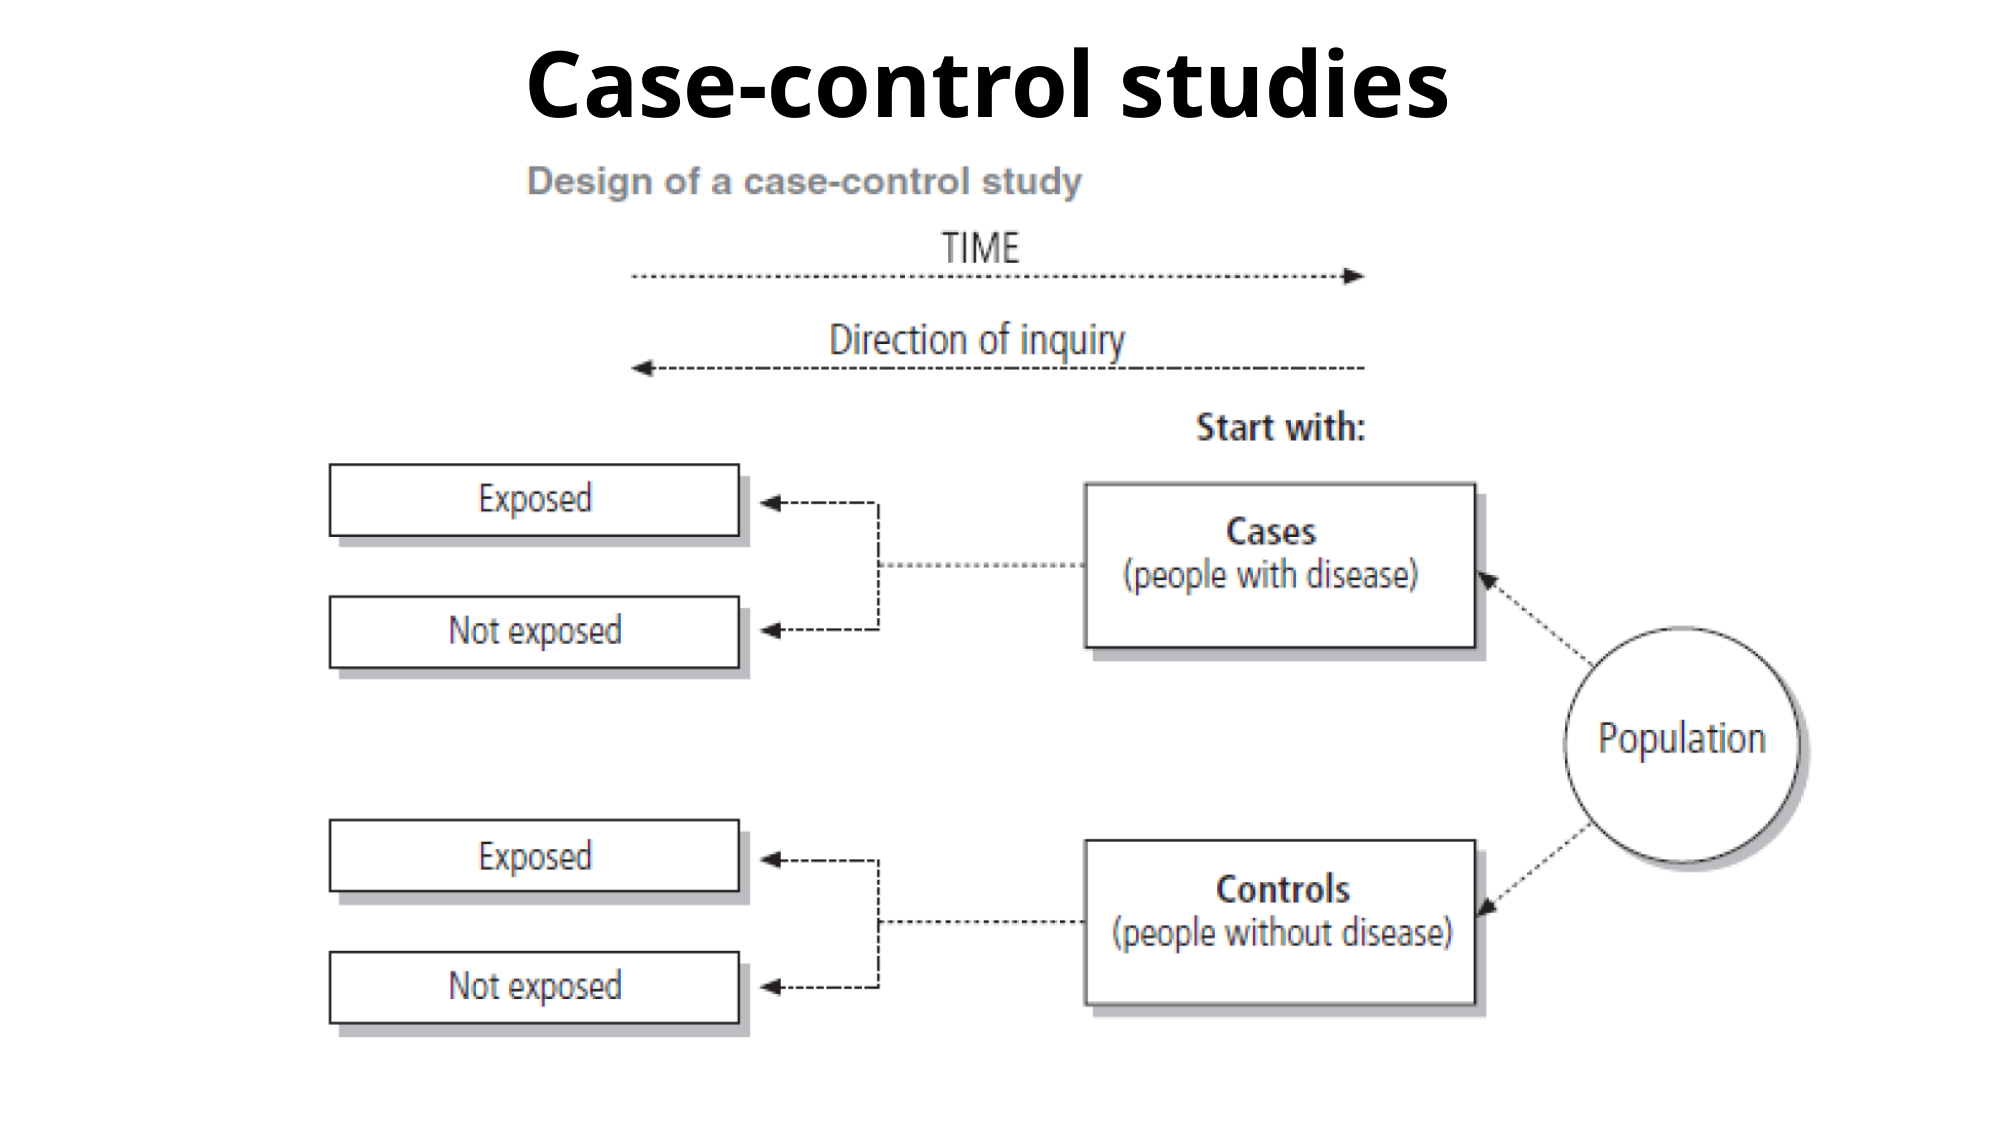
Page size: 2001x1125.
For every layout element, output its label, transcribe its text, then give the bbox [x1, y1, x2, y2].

title Case-control studies [137, 23, 1863, 152]
picture [123, 152, 1877, 1074]
